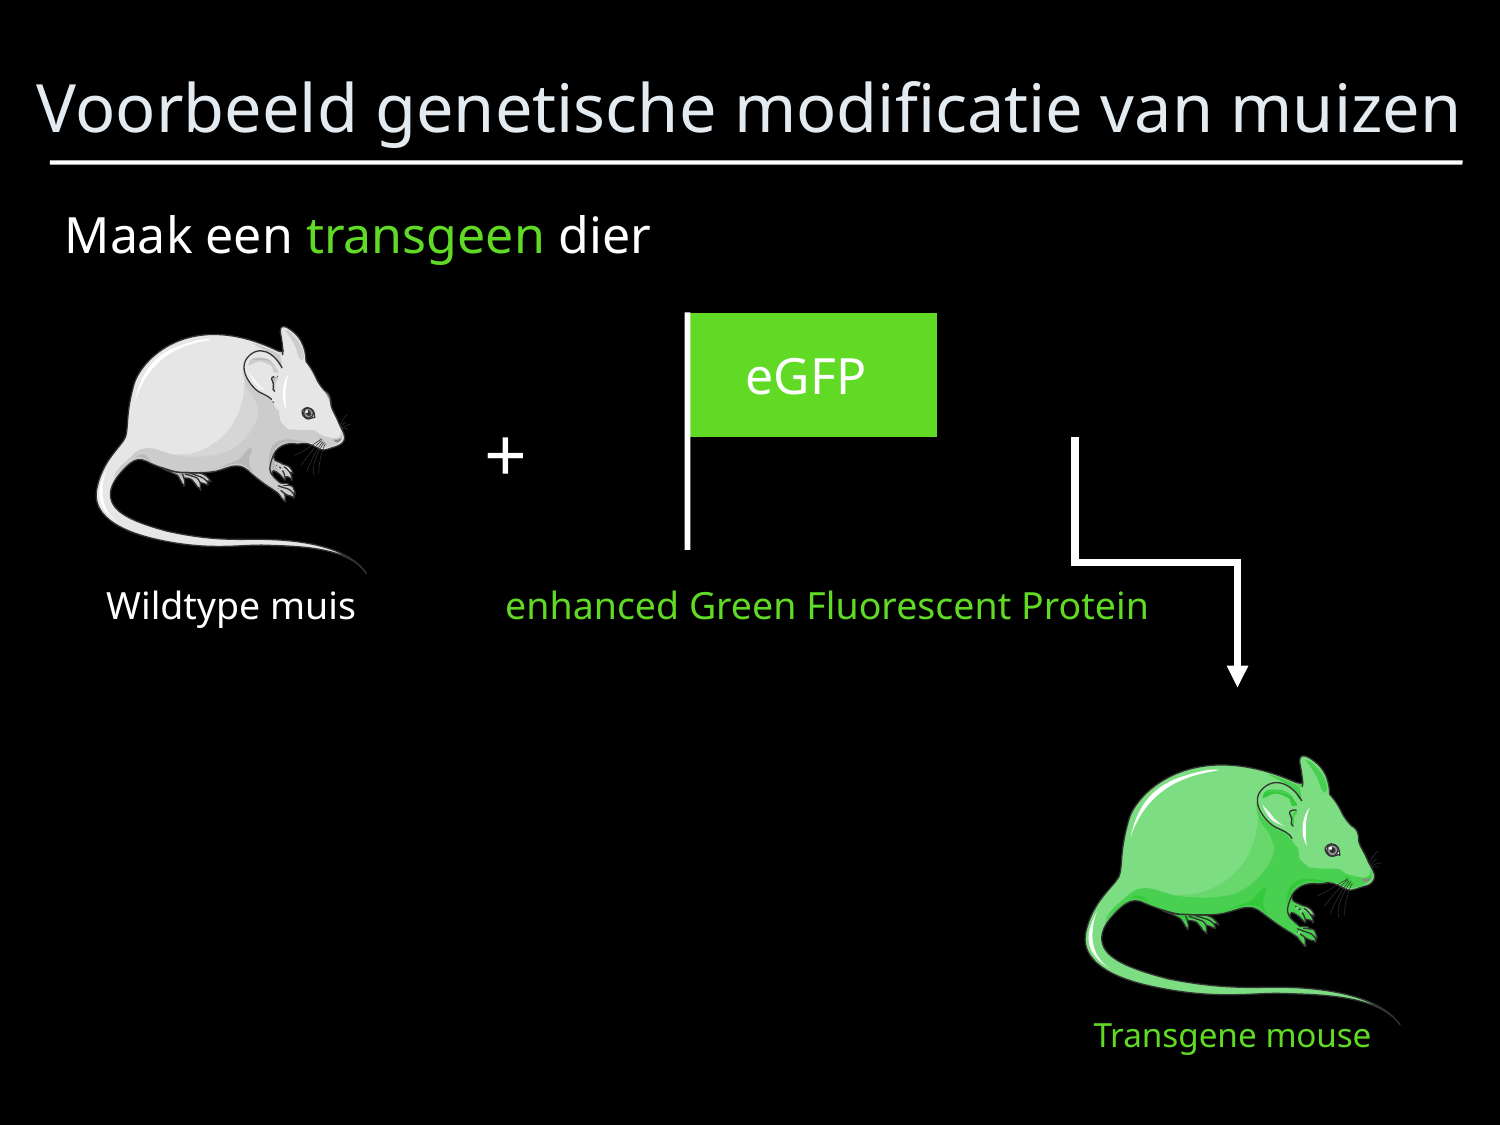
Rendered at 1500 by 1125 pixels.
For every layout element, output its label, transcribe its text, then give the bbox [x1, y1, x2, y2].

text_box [1074, 437, 1401, 1063]
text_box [87, 308, 367, 574]
text_box Wildtype muis [24, 574, 438, 635]
text_box Maak een transgeen dier [50, 196, 838, 272]
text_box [449, 312, 1151, 636]
title Voorbeeld genetische modificatie van muizen [0, 12, 1500, 200]
